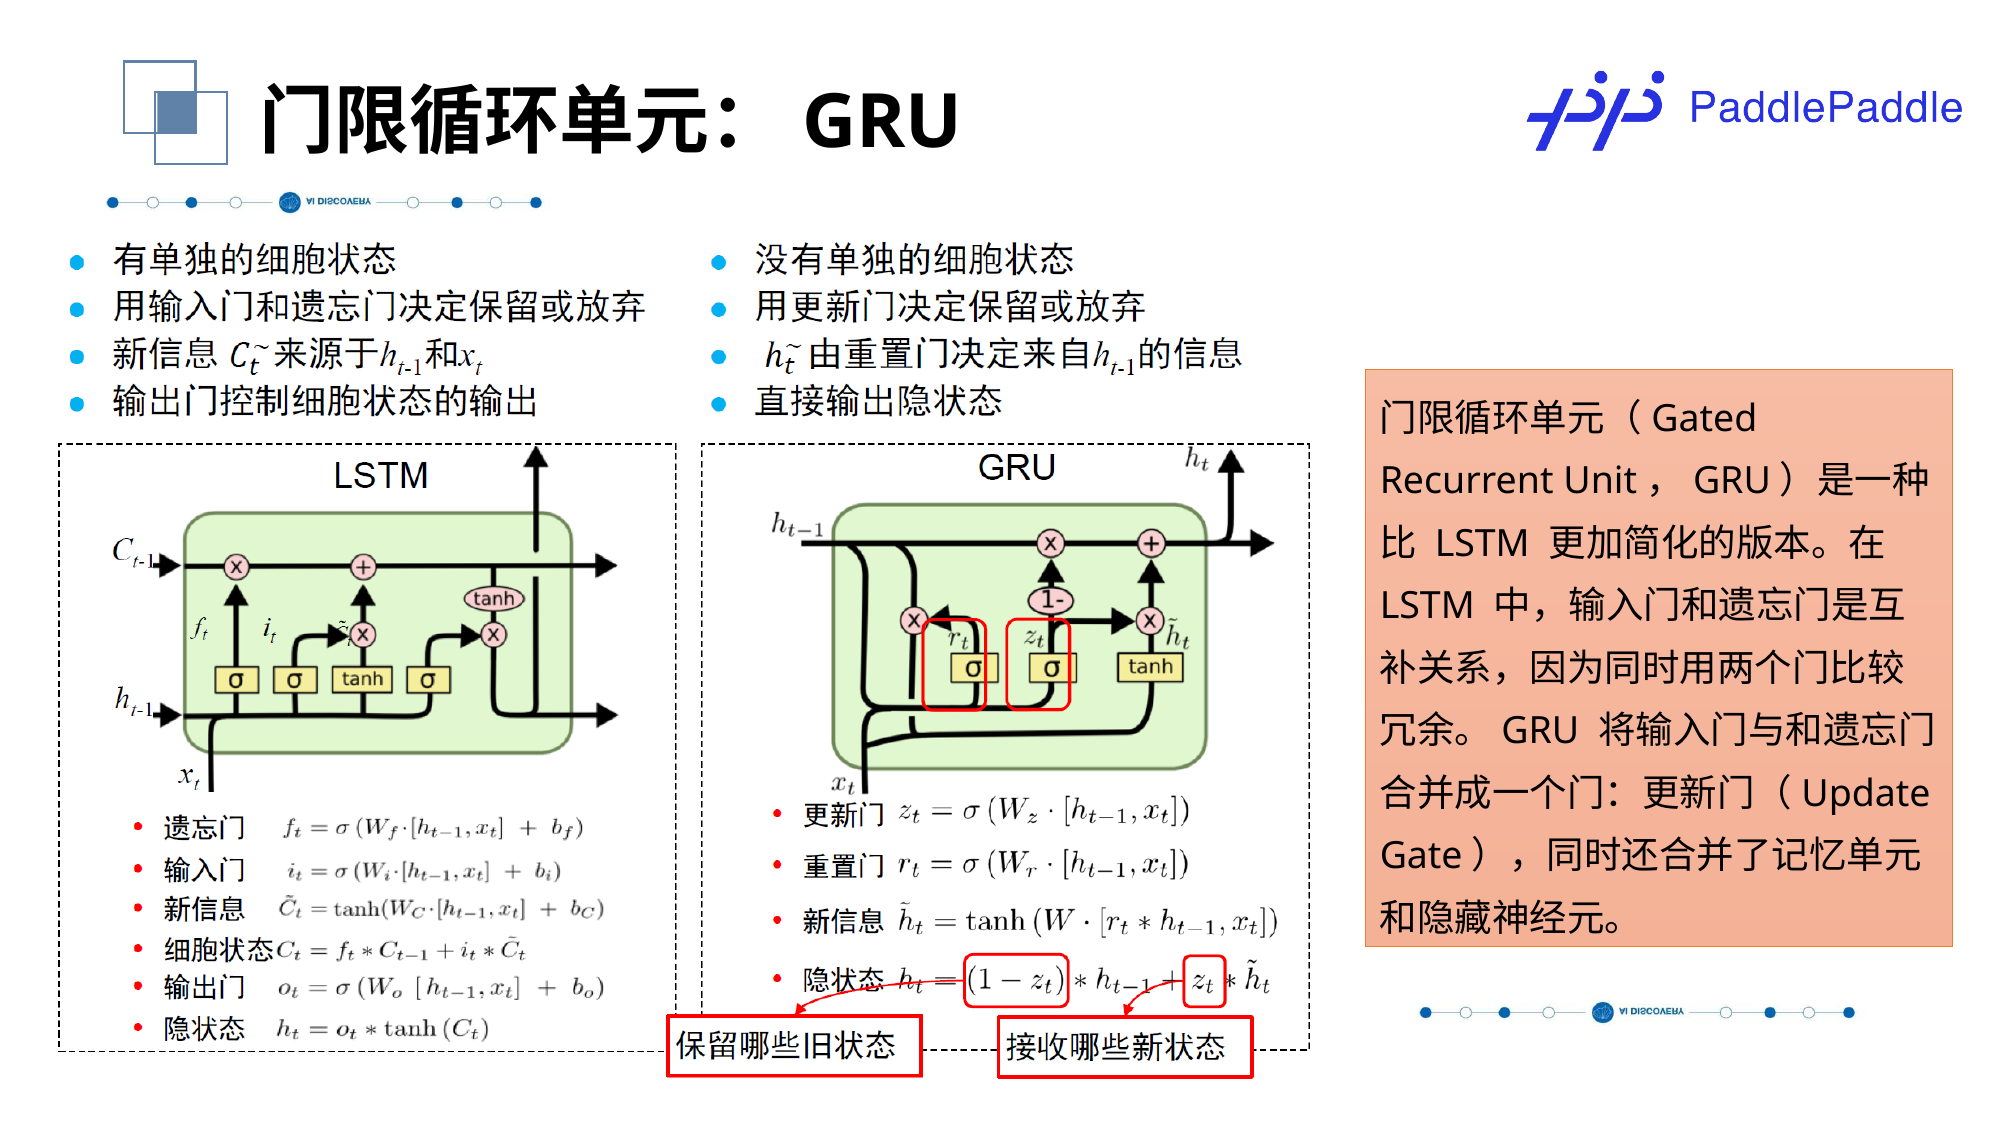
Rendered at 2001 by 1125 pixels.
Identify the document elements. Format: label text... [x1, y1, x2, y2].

picture [6, 180, 1330, 1085]
text_box 门限循环单元：GRU [244, 65, 1896, 171]
picture [1485, 42, 2000, 183]
text_box 门限循环单元（Gated Recurrent Unit，GRU）是一种比 LSTM 更加简化的版本。在 LSTM 中，输入门和遗忘门是互补关系，因为同时用两个门比较冗余。GRU 将输入门与和遗忘门合并成一个门：更新门（Update Gate），同时还合并了记忆单元和隐藏神经元。 [1365, 369, 1953, 947]
picture [1408, 990, 1863, 1039]
